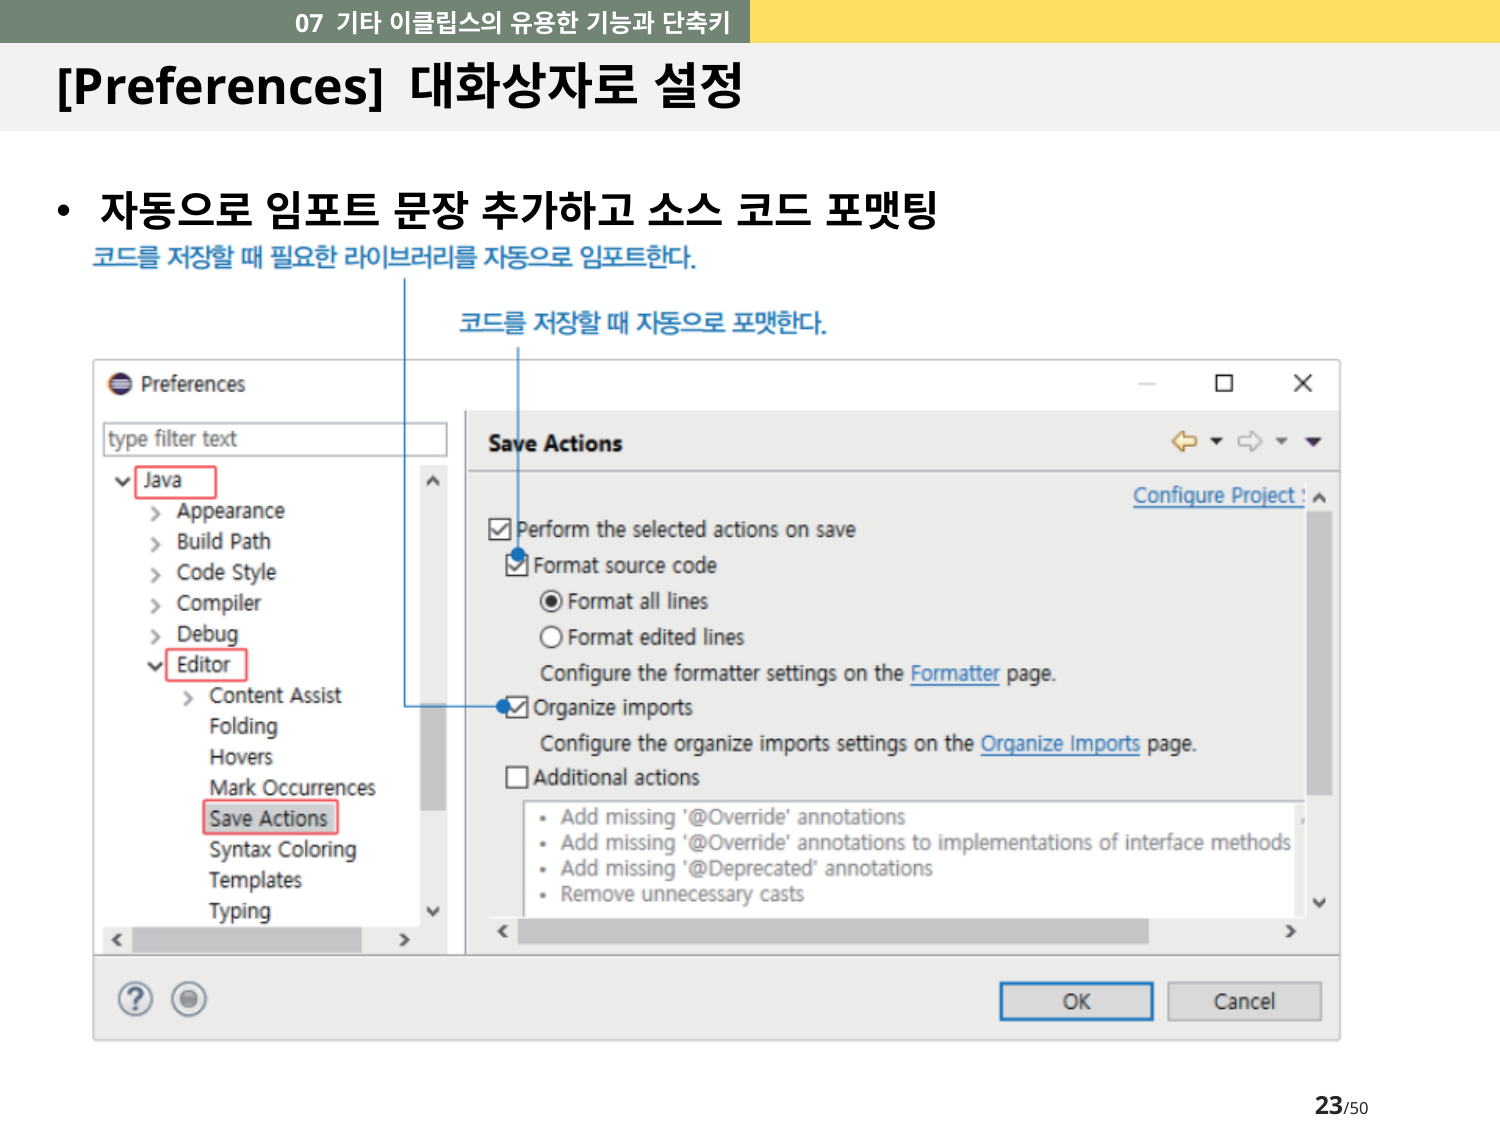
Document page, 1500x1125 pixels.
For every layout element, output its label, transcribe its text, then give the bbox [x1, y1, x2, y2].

picture [88, 241, 1346, 1047]
title [Preferences] 대화상자로 설정 [41, 42, 1459, 128]
list 자동으로 임포트 문장 추가하고 소스 코드 포맷팅 [41, 172, 1459, 1048]
list 07 기타 이클립스의 유용한 기능과 단축키 [0, 0, 748, 43]
